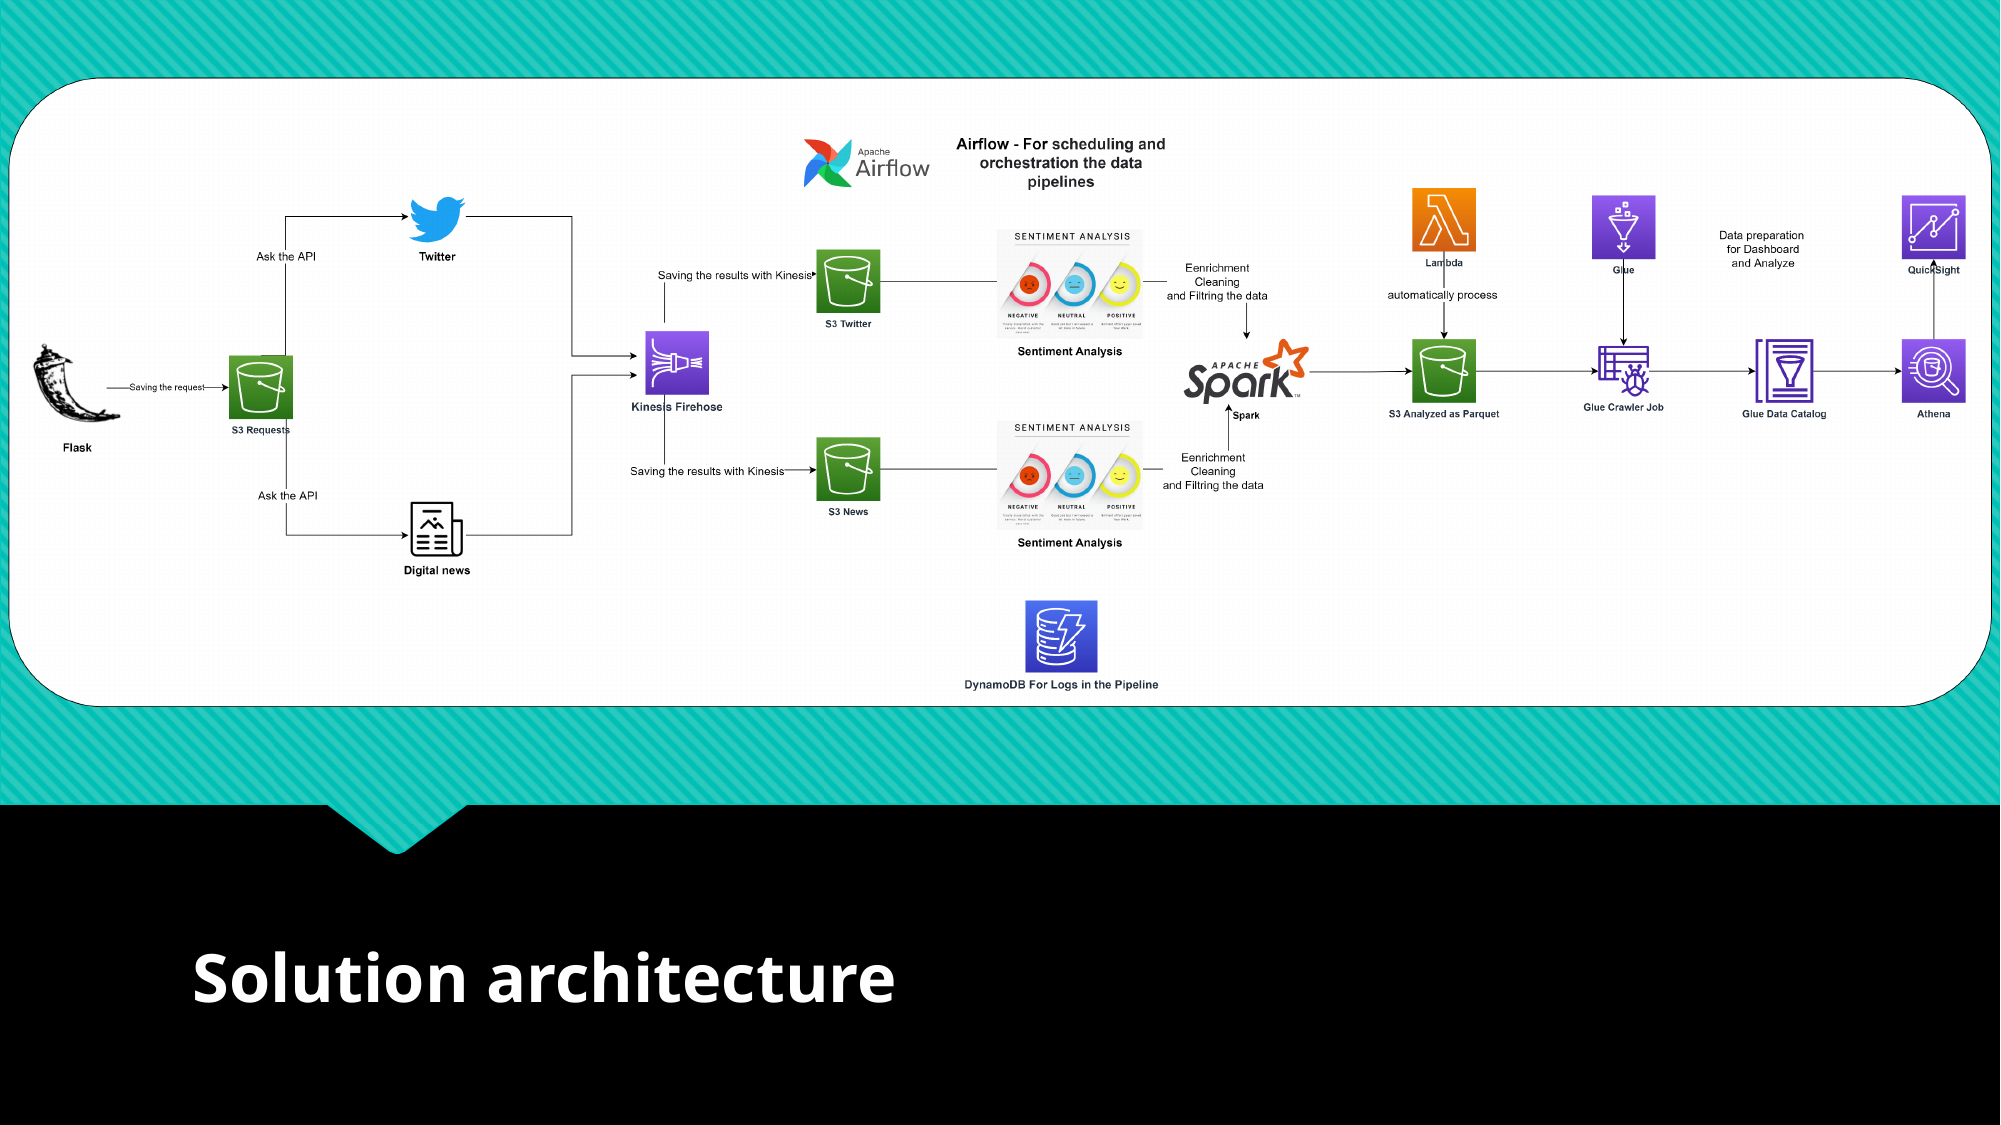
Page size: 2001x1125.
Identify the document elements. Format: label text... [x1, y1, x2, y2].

subtitle Solution architecture [177, 927, 1700, 1040]
picture [0, 69, 2000, 717]
